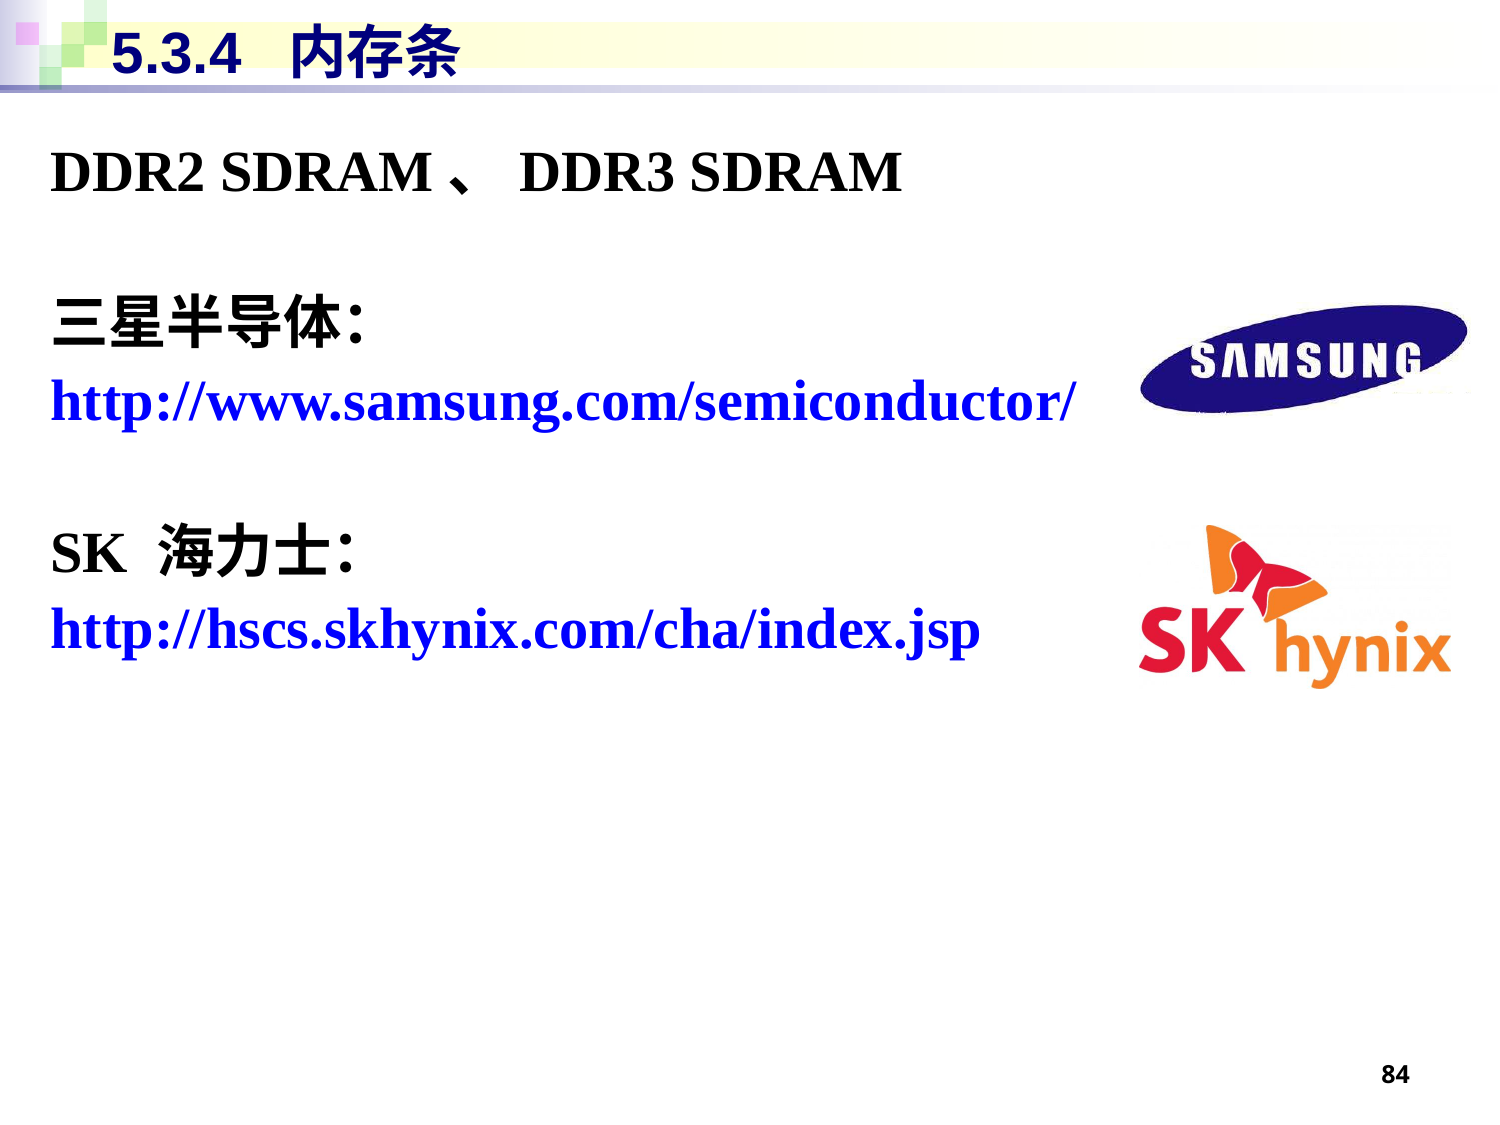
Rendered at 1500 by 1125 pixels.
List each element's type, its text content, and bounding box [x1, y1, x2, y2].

title 5.3.4 内存条 [96, 6, 1448, 94]
slide_number 84 [1074, 1046, 1426, 1101]
picture [1139, 525, 1451, 690]
picture [1139, 302, 1471, 419]
list DDR2 SDRAM、DDR3 SDRAM 三星半导体： http://www.samsung.com/semiconductor/ SK 海力士： http://hscs.skhynix.com/cha/index.jsp [35, 125, 1500, 1095]
